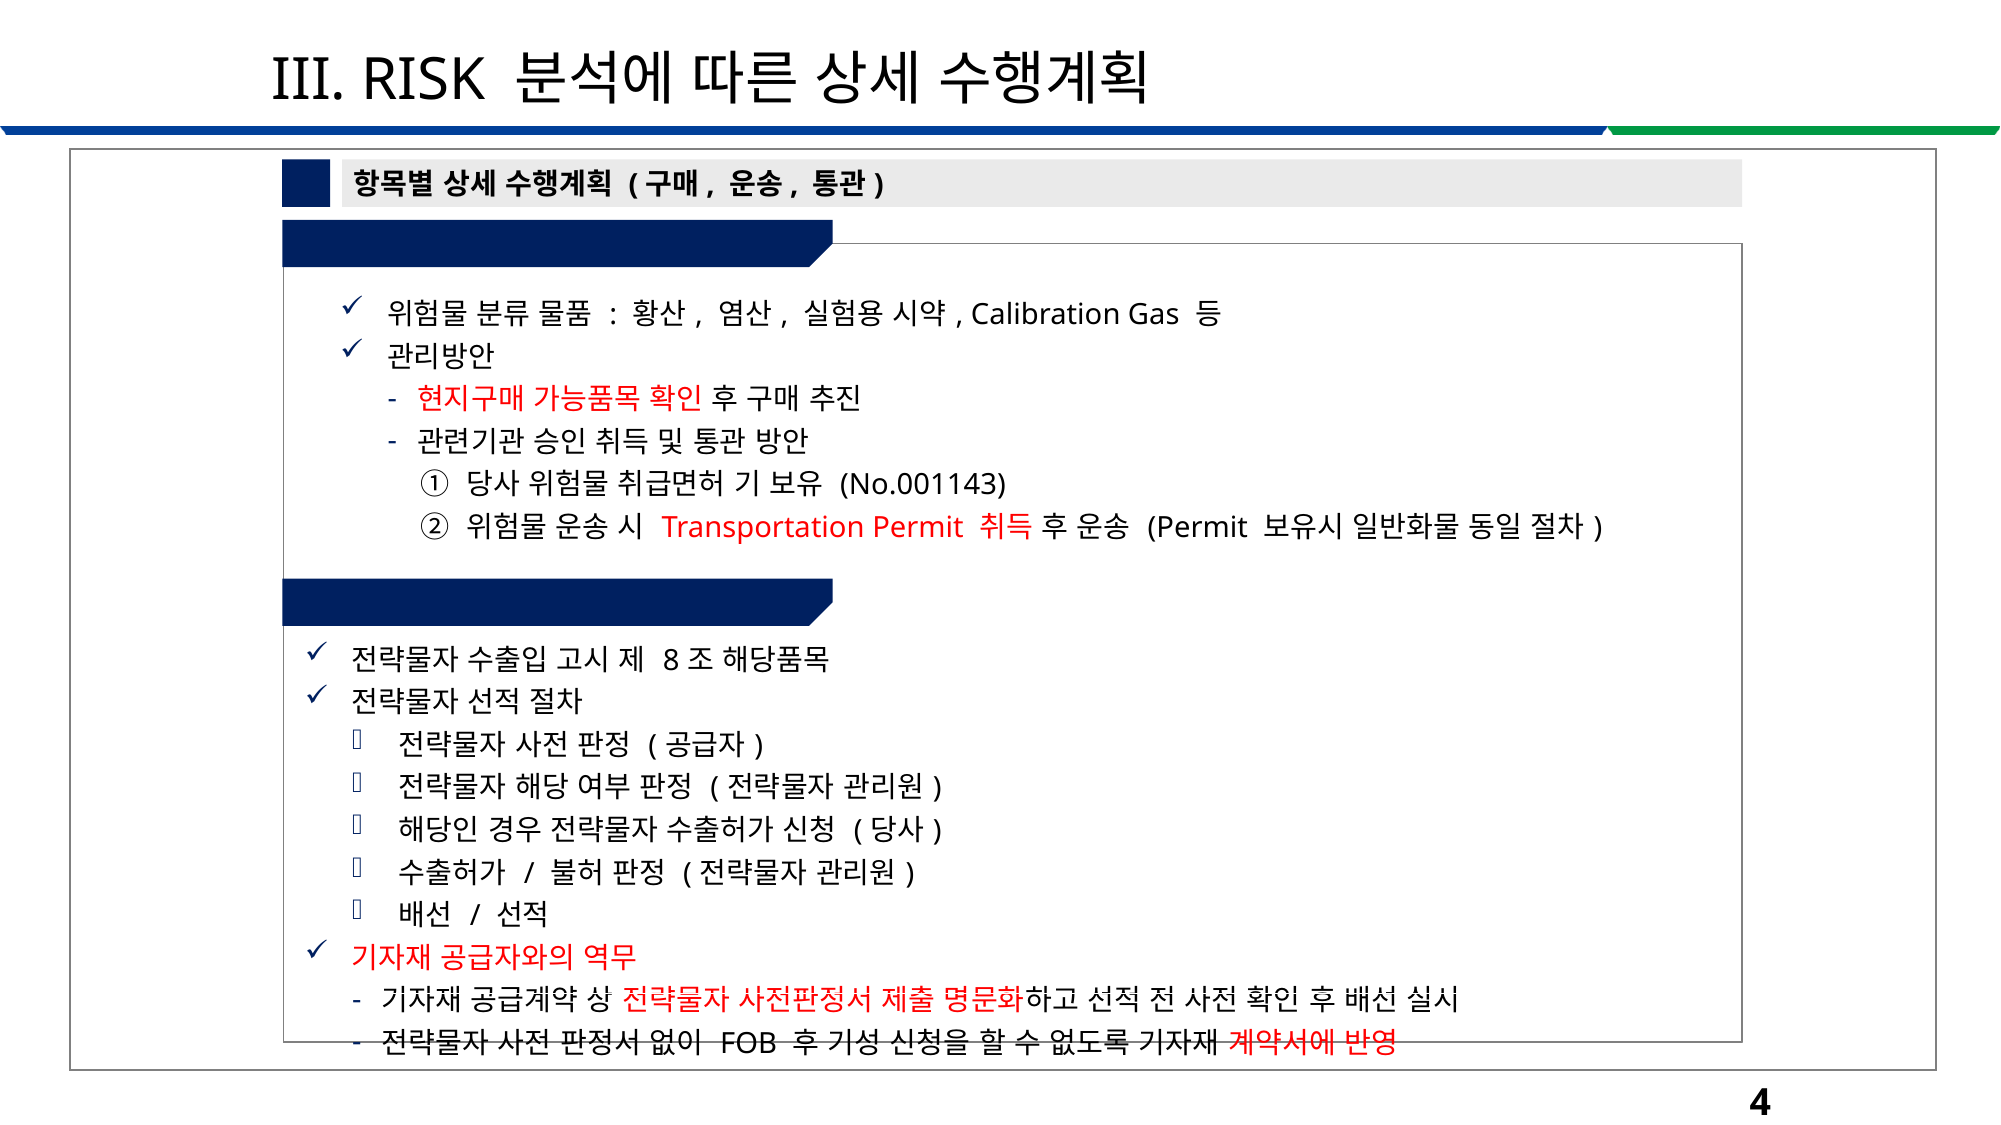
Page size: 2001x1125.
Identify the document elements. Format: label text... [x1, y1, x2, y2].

text_box [283, 243, 1743, 1043]
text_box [282, 218, 912, 268]
text_box III. RISK 분석에 따른 상세 수행계획 [256, 33, 1167, 118]
picture [0, 126, 2000, 135]
table_header 전략물자 수출입 고시 제 8조 해당품목 전략물자 선적 절차 전략물자 사전 판정 (공급자) 전략물자 해당 여부 판정 (전략물자 관리원) 해당인 경우 전략물자 수출허가 신청 (당사) 수출허가 / 불허 판정 (전략물자 관리원) 배선 / 선적 기자재 공급자와의 역무 기자재 공급계약 상 전략물자 사전판정서 제출 명문화하고 선적 전 사전 확인 후 배선 실시 전략물자 사전 판정서 없이 FOB 후 기성 신청을 할 수 없도록 기자재 계약서에 반영 [289, 630, 1673, 993]
table_header 위험물 분류 물품 : 황산, 염산, 실험용 시약, Calibration Gas 등 관리방안 현지구매 가능품목 확인 후 구매 추진 관련기관 승인 취득 및 통관 방안 ① 당사 위험물 취급면허 기 보유 (No.001143) ② 위험물 운송 시 Transportation Permit 취득 후 운송 (Permit 보유시 일반화물 동일 절차) [325, 284, 1709, 569]
text_box 47 [1734, 1070, 1796, 1111]
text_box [282, 577, 912, 626]
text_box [282, 159, 1743, 207]
